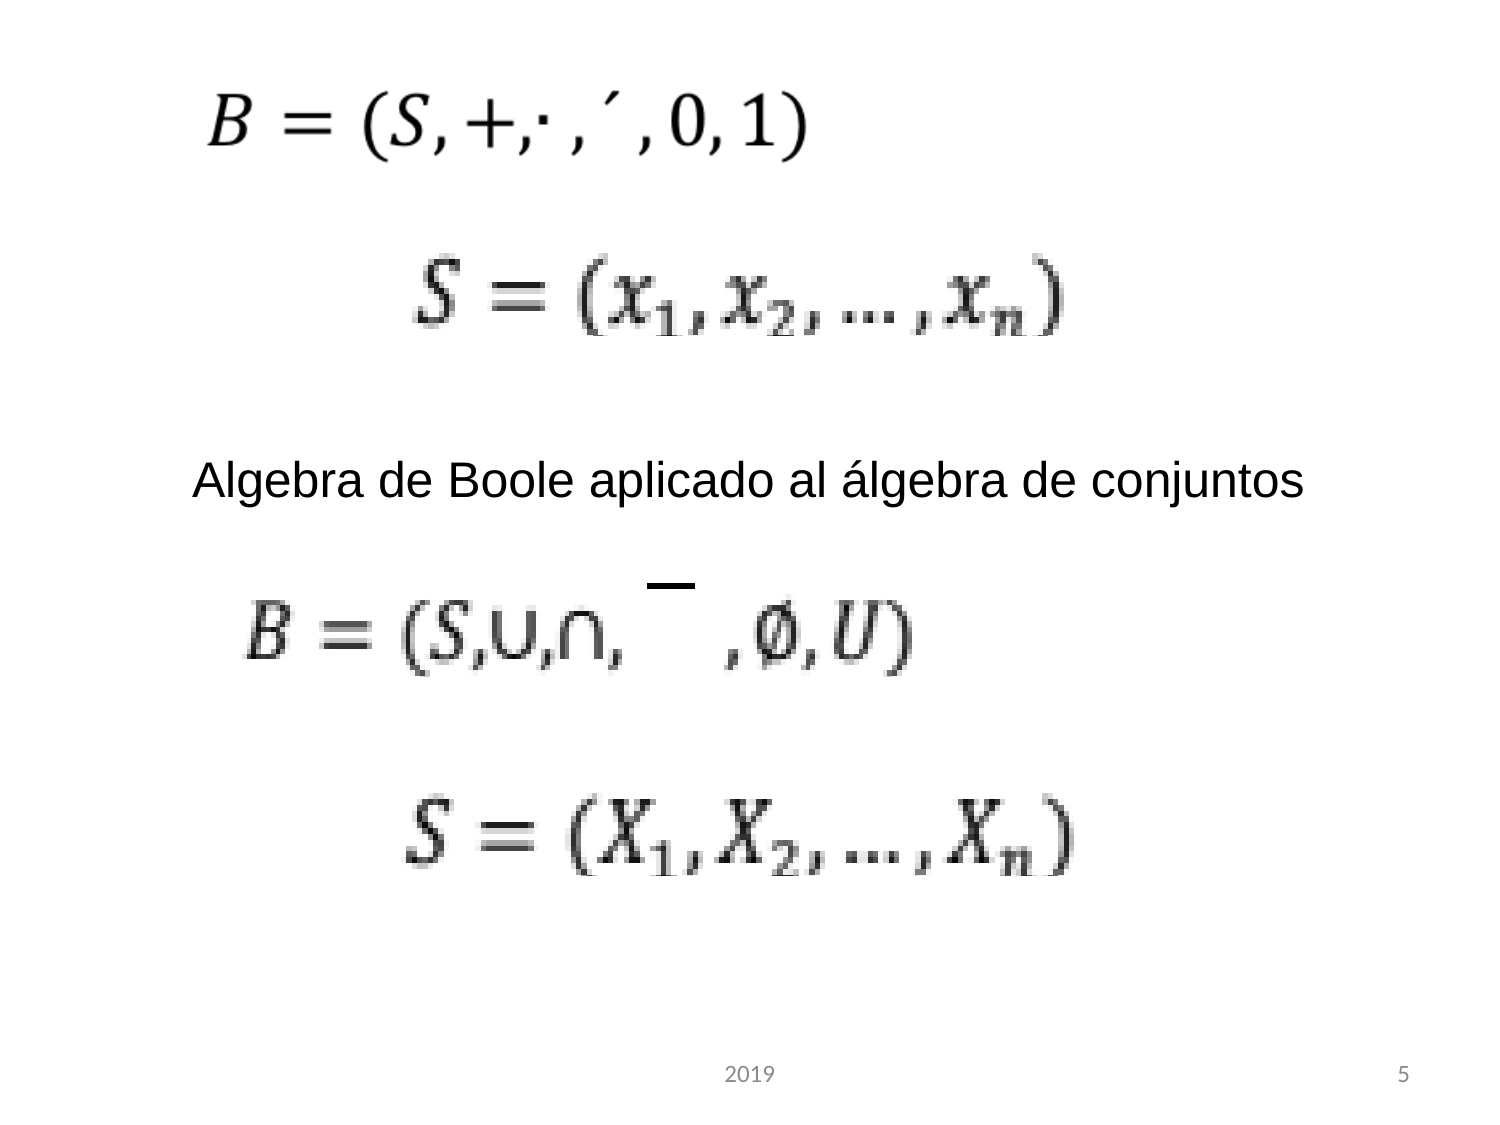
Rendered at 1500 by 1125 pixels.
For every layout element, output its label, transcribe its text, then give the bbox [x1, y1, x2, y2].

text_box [0, 236, 1500, 336]
slide_number 5 [1074, 1042, 1425, 1103]
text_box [0, 776, 1500, 876]
text_box Algebra de Boole aplicado al álgebra de conjuntos [46, 440, 1452, 515]
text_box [0, 573, 1500, 677]
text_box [0, 75, 1500, 166]
footer 2019 [512, 1042, 988, 1103]
